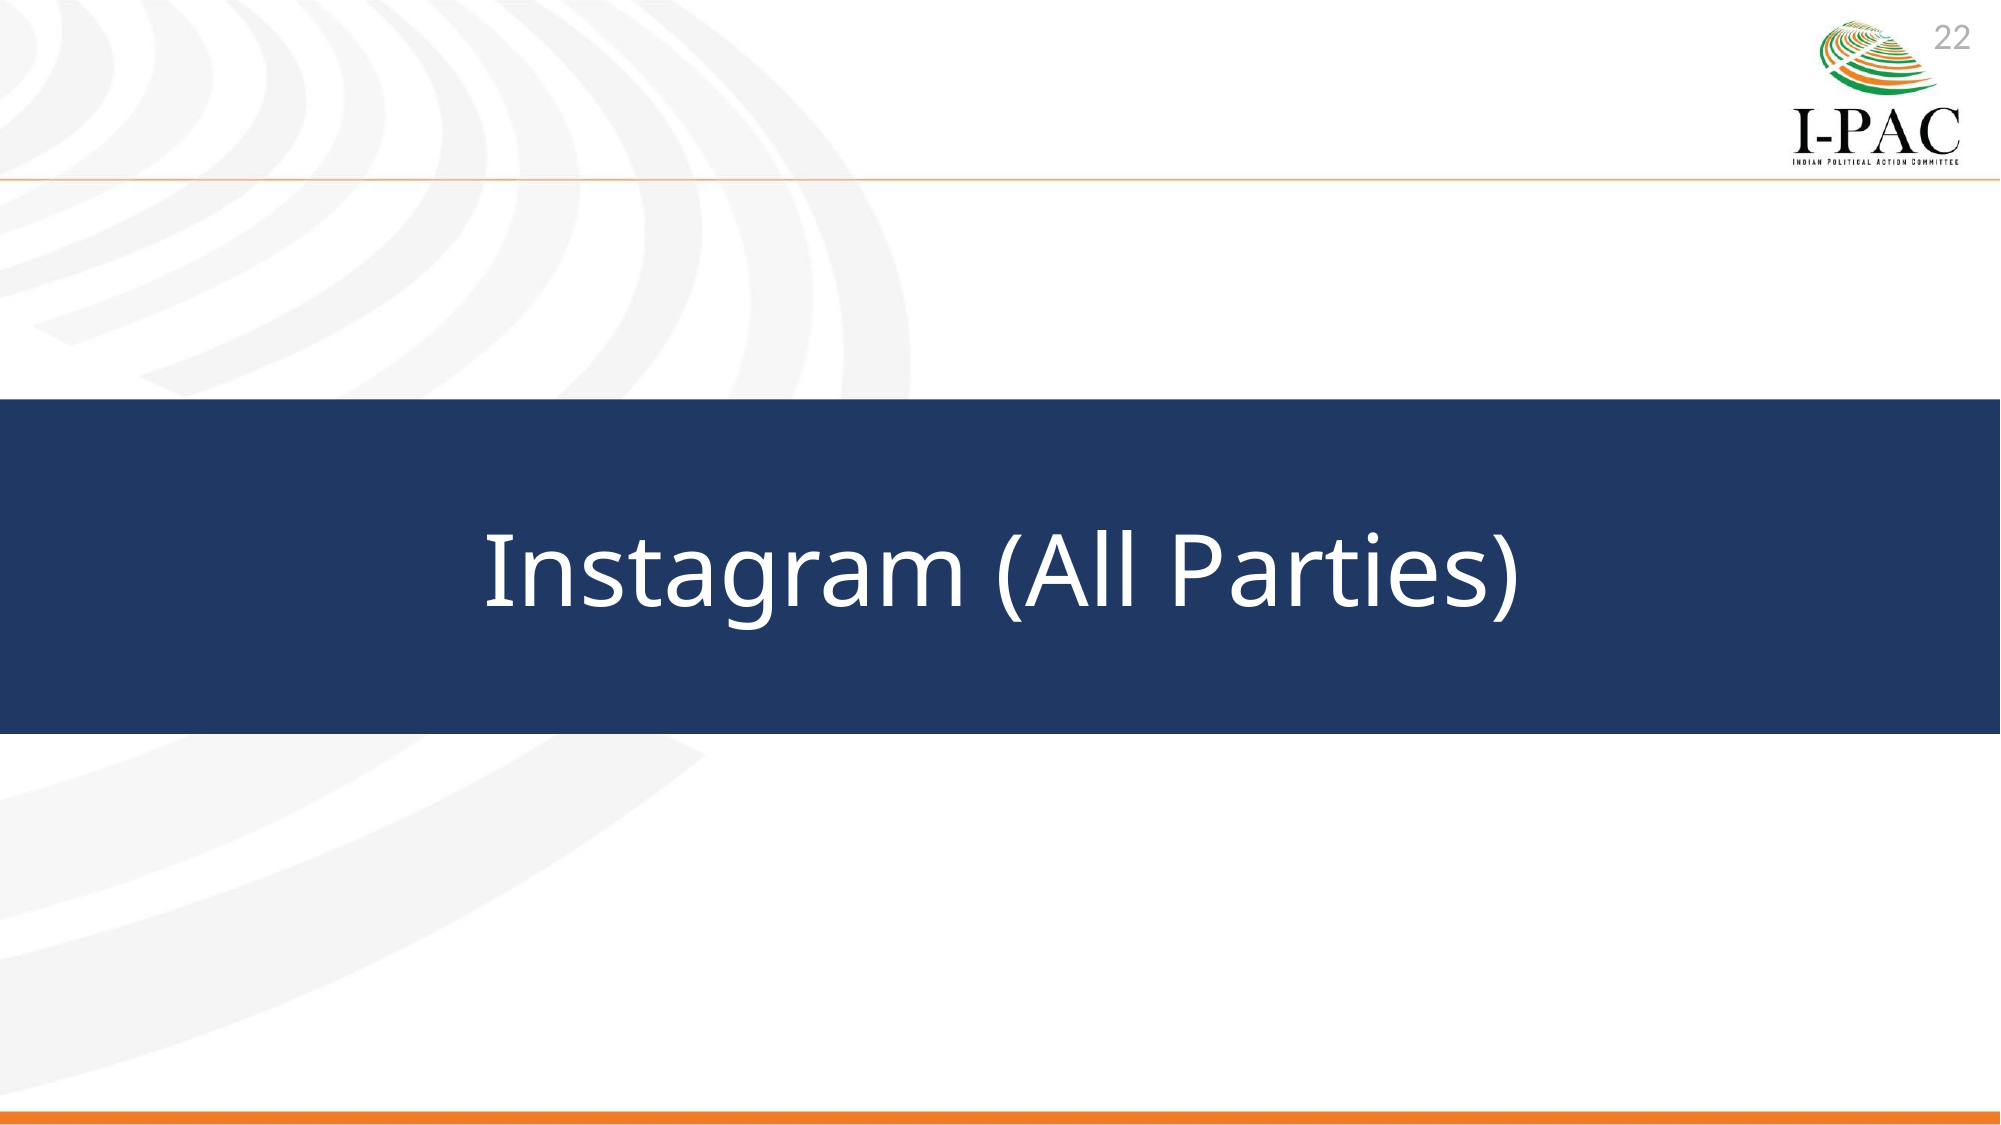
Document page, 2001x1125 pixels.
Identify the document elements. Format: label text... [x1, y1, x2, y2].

picture [0, 0, 2000, 399]
picture [0, 734, 2000, 1125]
text_box Instagram (All Parties) [0, 399, 2000, 734]
slide_number 22 [1926, 12, 1972, 58]
